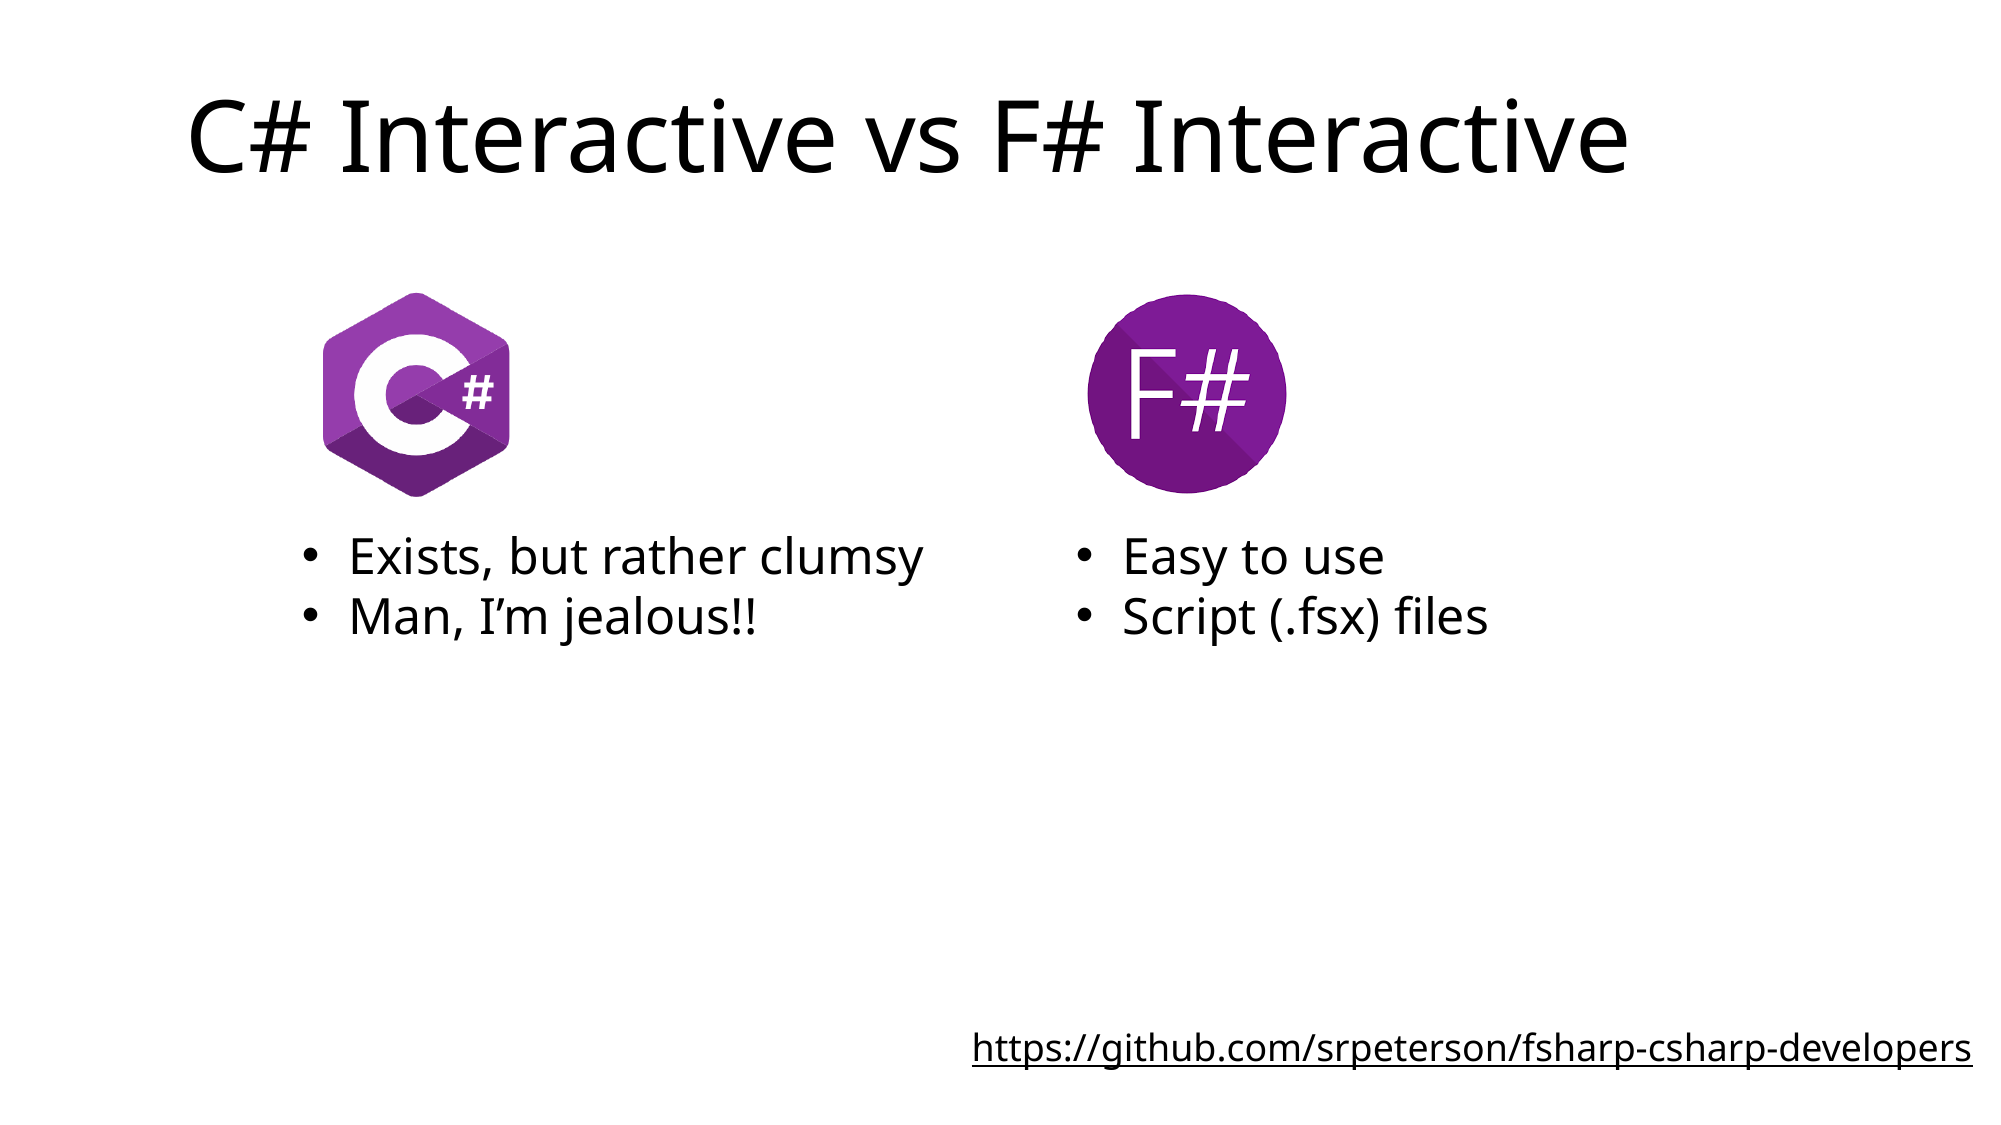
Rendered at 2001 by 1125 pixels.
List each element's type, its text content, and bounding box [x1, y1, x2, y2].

picture [239, 222, 593, 566]
text_box Exists, but rather clumsy Man, I’m jealous!! [287, 516, 1061, 652]
picture [1084, 291, 1289, 496]
text_box Easy to use Script (.fsx) files [1061, 516, 1927, 652]
text_box C# Interactive vs F# Interactive [170, 65, 1824, 201]
text_box https://github.com/srpeterson/fsharp-csharp-developers [956, 1016, 1988, 1083]
